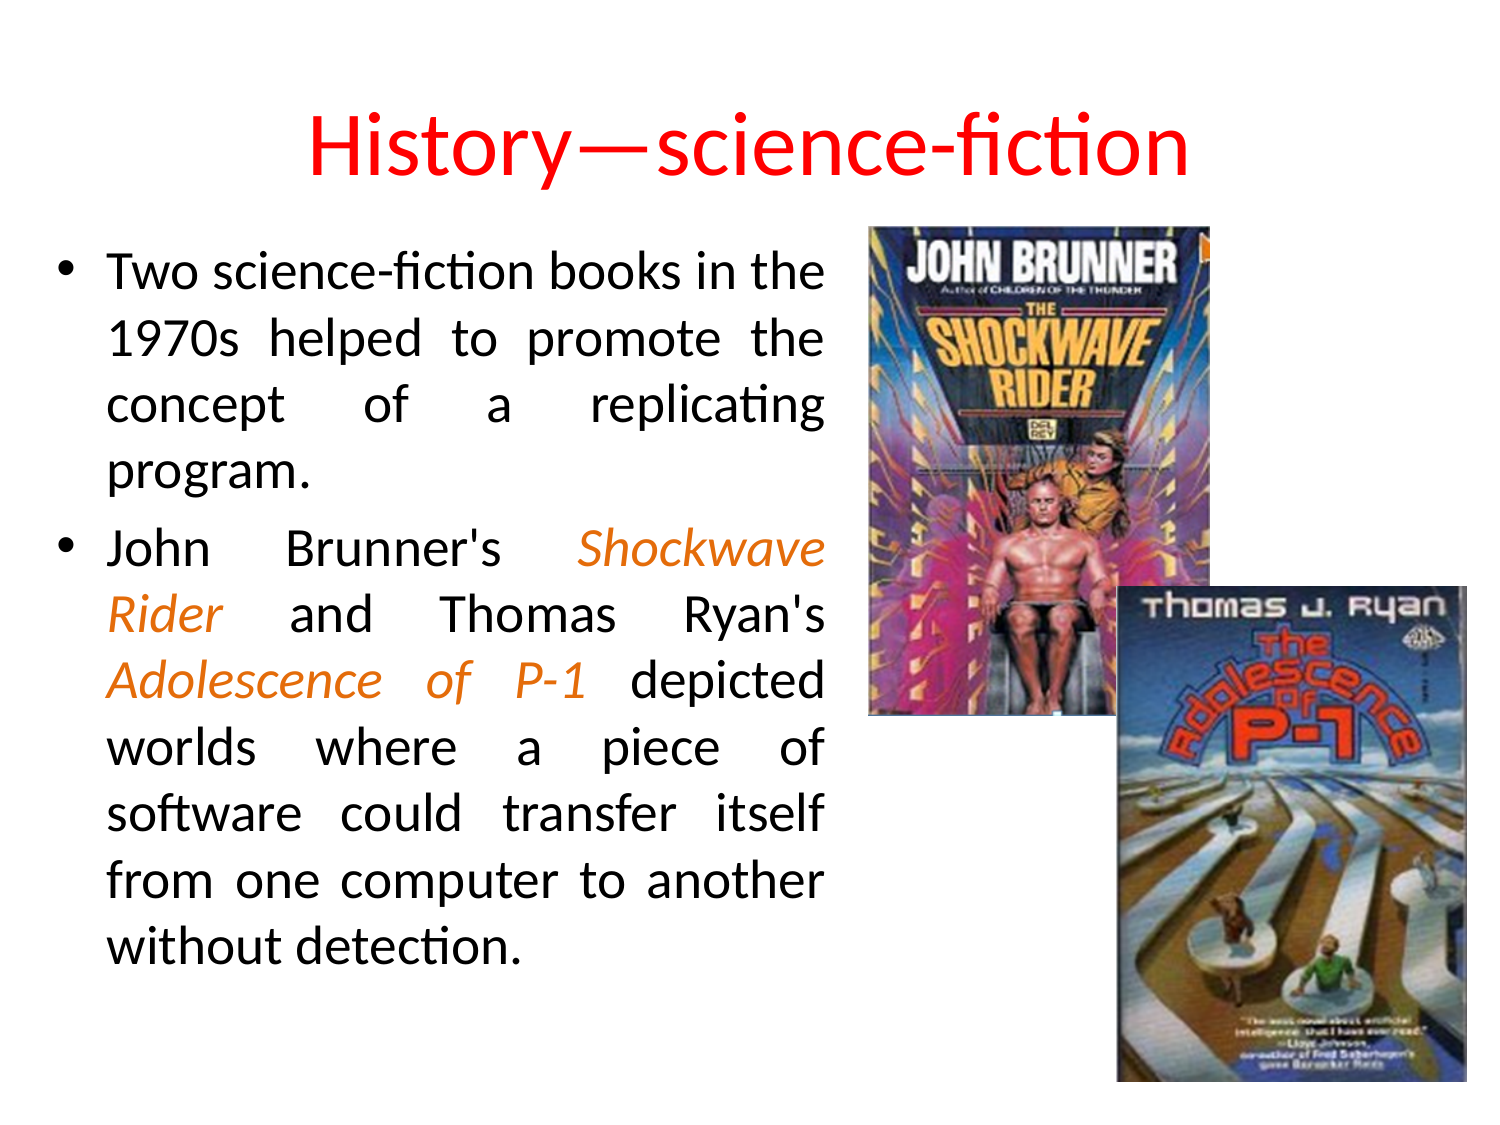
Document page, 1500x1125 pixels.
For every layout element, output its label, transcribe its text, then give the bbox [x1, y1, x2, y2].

title History—science-fiction [75, 45, 1425, 233]
picture [867, 226, 1467, 1082]
list Two science-fiction books in the 1970s helped to promote the concept of a replicating program. John Brunner's Shockwave Rider and Thomas Ryan's Adolescence of P-1 depicted worlds where a piece of software could transfer itself from one computer to another without detection. [41, 226, 842, 992]
